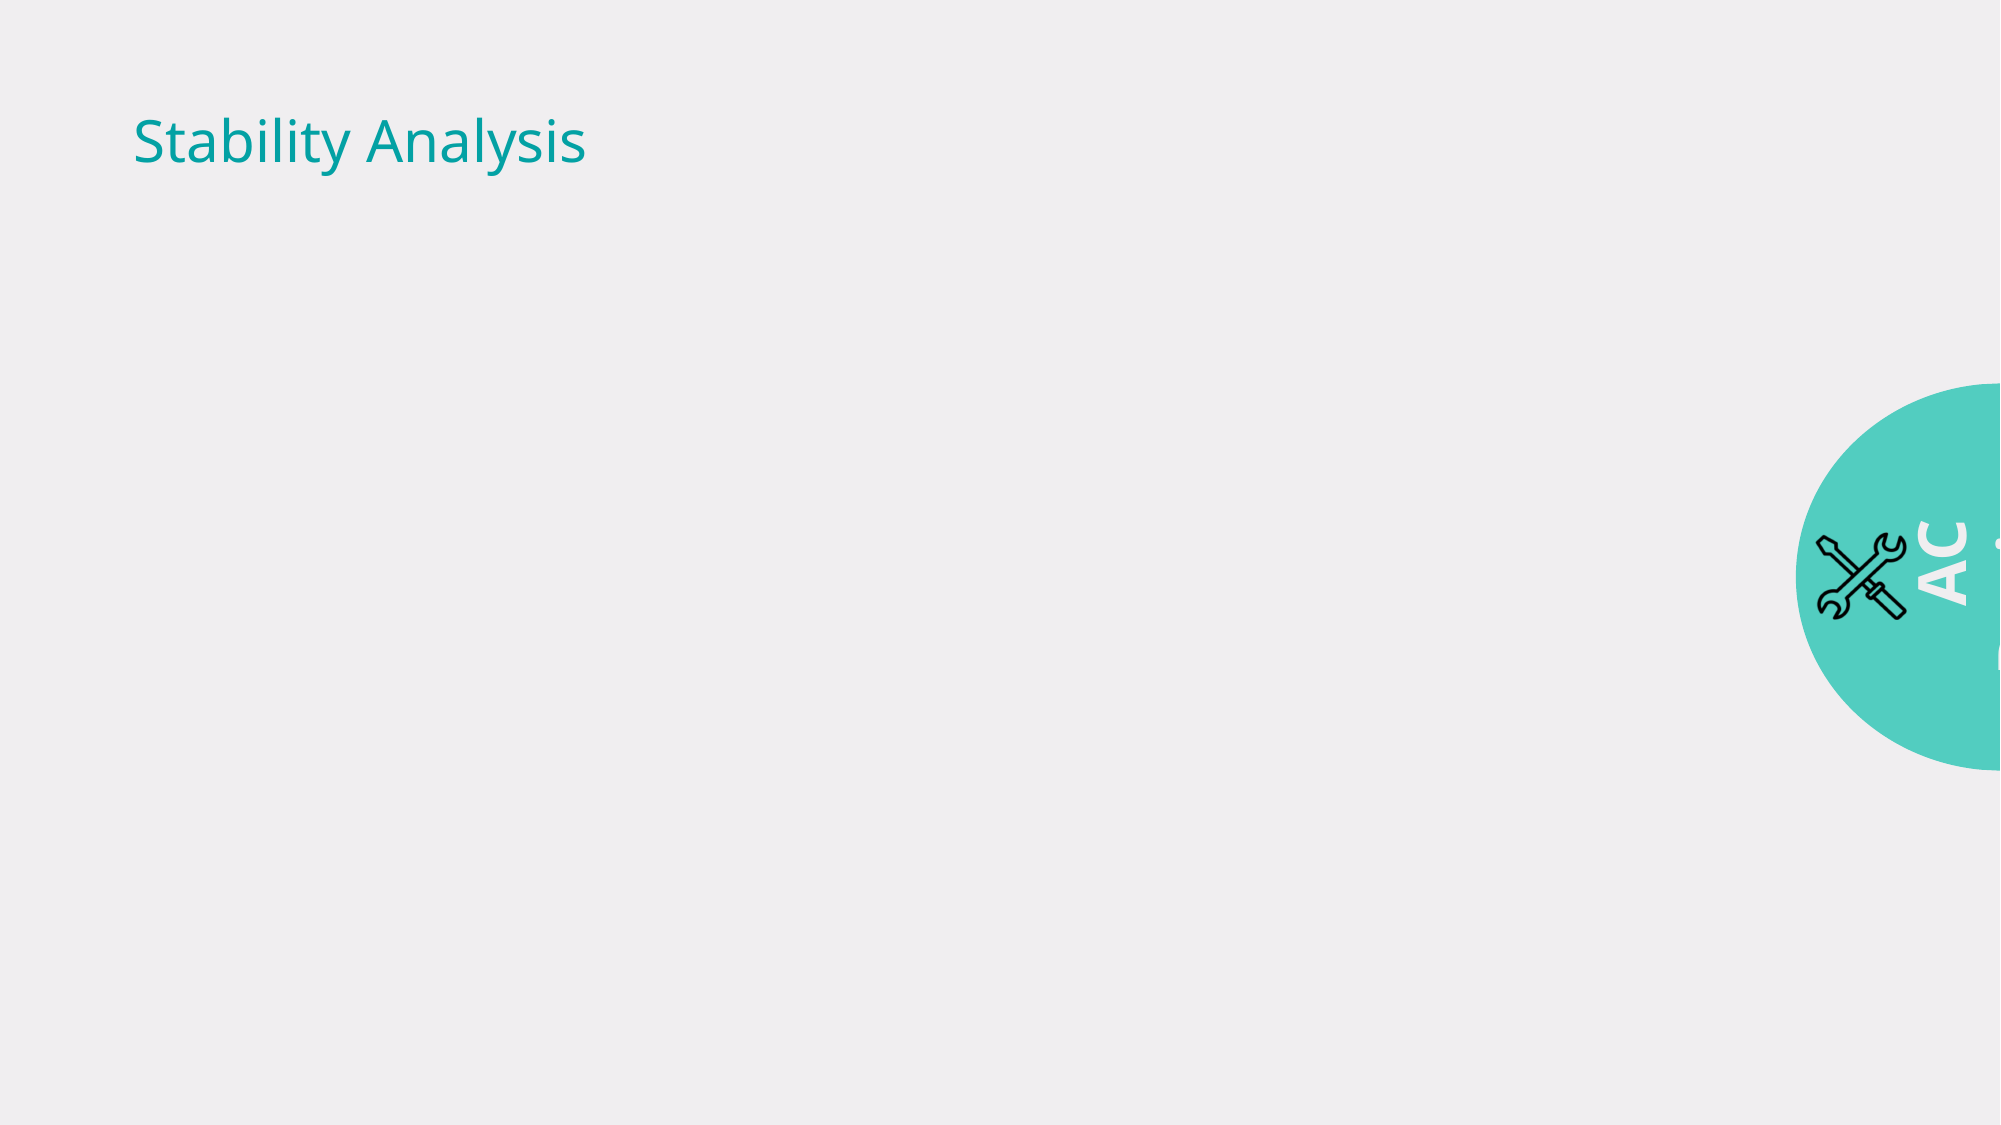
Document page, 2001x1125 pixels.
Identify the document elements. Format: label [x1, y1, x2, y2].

text_box [0, 0, 2000, 1125]
